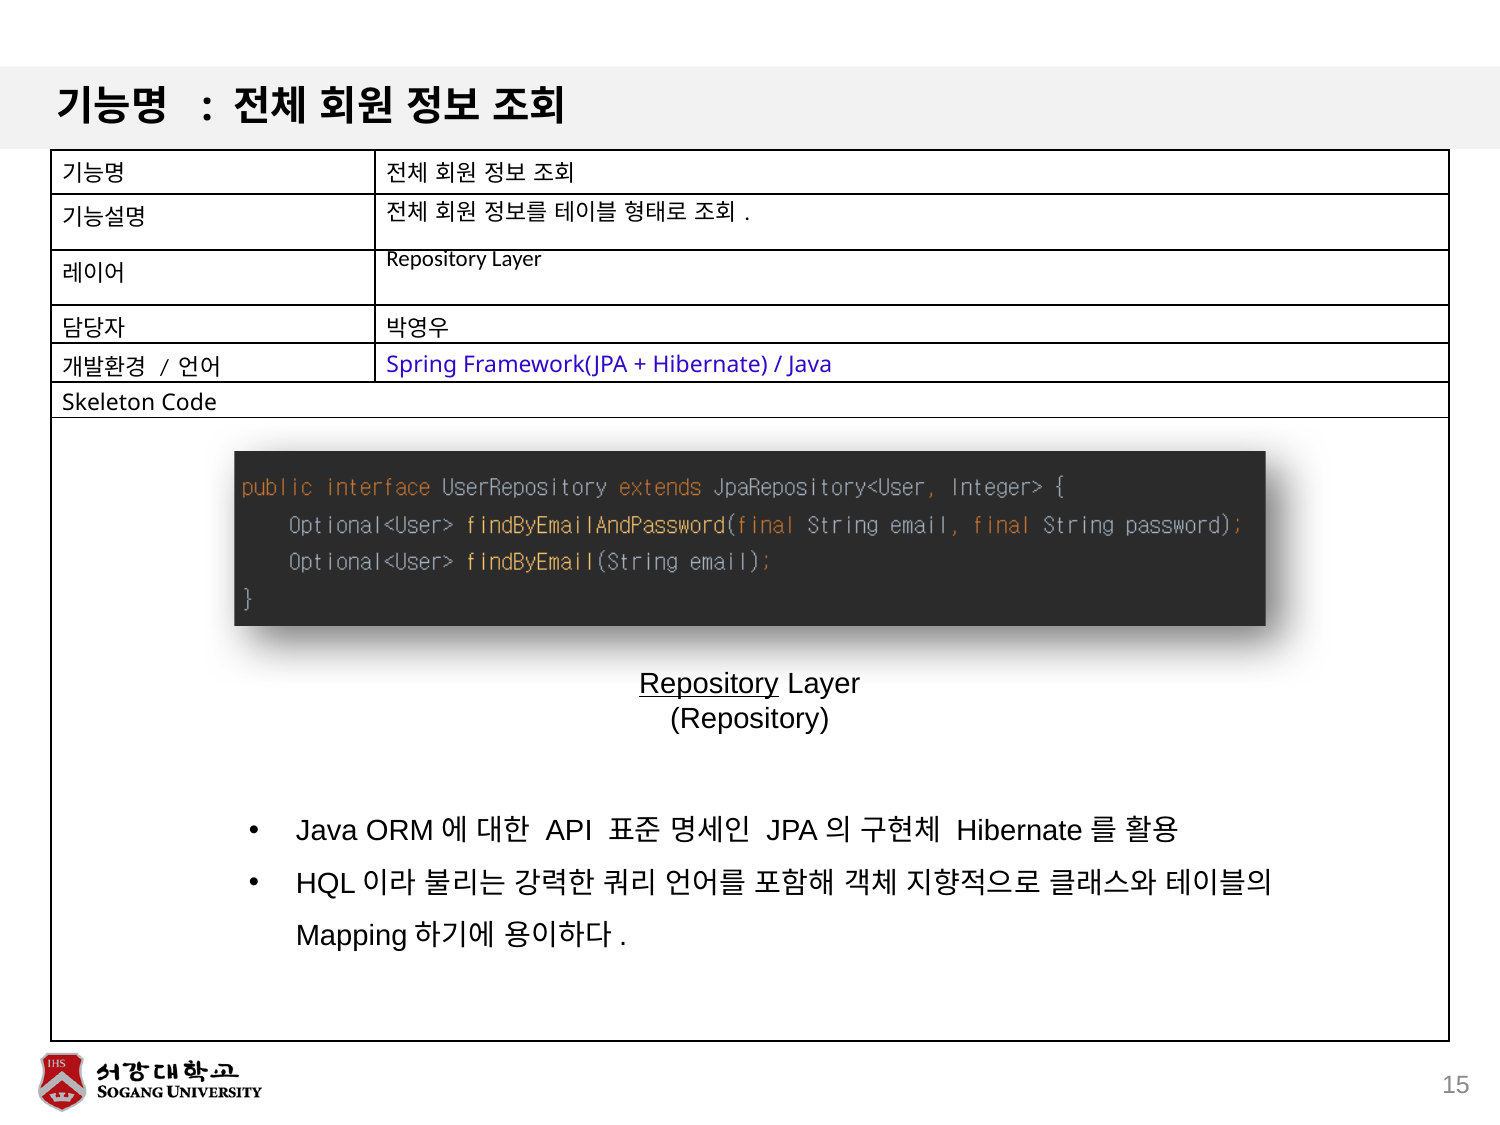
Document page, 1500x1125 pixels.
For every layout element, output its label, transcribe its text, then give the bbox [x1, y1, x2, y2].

table_cell 개발환경 / 언어 [52, 344, 374, 381]
table_cell 전체 회원 정보를 테이블 형태로 조회. [376, 195, 1448, 249]
table_cell 기능설명 [52, 195, 374, 249]
title 기능명 : 전체 회원 정보 조회 [41, 64, 1459, 149]
text_box Repository Layer (Repository) [553, 676, 947, 743]
table_cell Repository Layer [376, 251, 1448, 304]
table_cell Spring Framework(JPA + Hibernate) / Java [376, 344, 1448, 381]
picture [234, 451, 1266, 627]
table_header 전체 회원 정보 조회 [376, 151, 1448, 193]
table_cell 담당자 [52, 306, 374, 342]
table_cell Skeleton Code [52, 383, 1448, 417]
table_header 기능명 [52, 151, 374, 193]
picture [0, 1031, 294, 1125]
slide_number 15 [1147, 1053, 1485, 1114]
table_cell 박영우 [376, 306, 1448, 342]
table_cell 레이어 [52, 251, 374, 304]
text_box Java ORM에 대한 API 표준 명세인 JPA의 구현체 Hibernate를 활용 HQL이라 불리는 강력한 쿼리 언어를 포함해 객체 지향적으로 클래스와 테이블의 Mapping하기에 용이하다. [234, 786, 1319, 959]
table_cell [52, 418, 1448, 1040]
